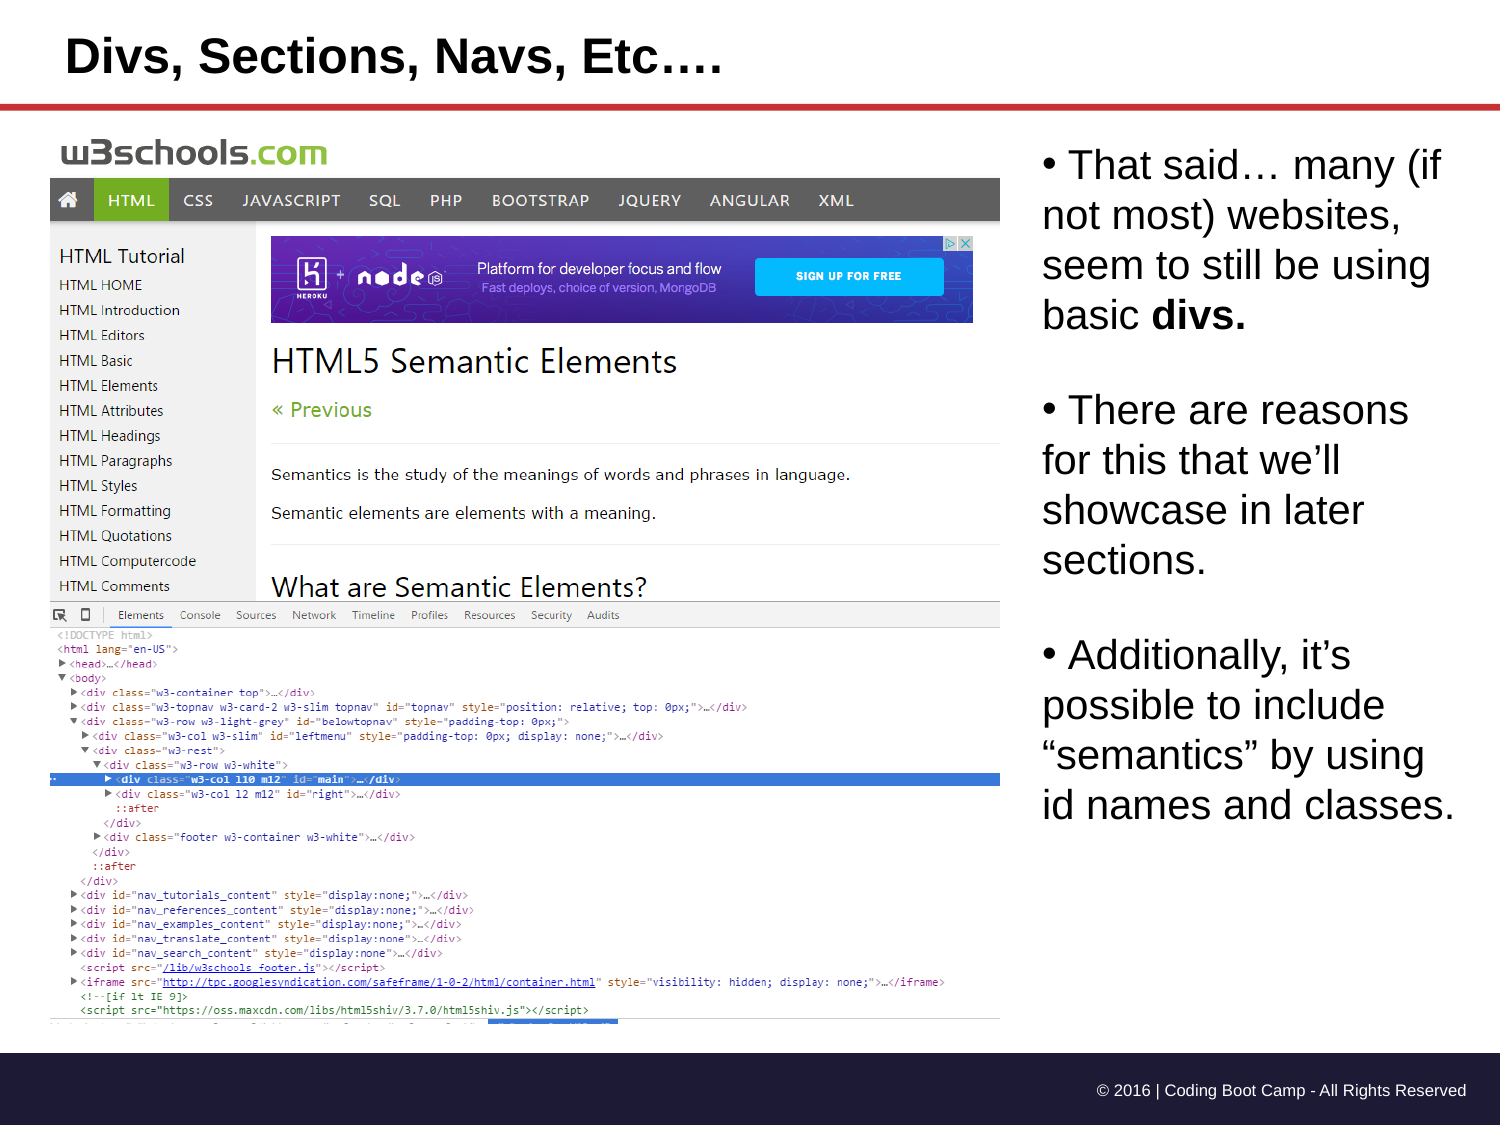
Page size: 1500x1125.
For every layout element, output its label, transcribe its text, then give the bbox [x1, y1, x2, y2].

text_box Divs, Sections, Navs, Etc…. [49, 16, 988, 91]
text_box That said… many (if not most) websites, seem to still be using basic divs. There are reasons for this that we’ll showcase in later sections. Additionally, it’s possible to include “semantics” by using id names and classes. [1027, 122, 1482, 1025]
picture [49, 120, 1001, 1024]
